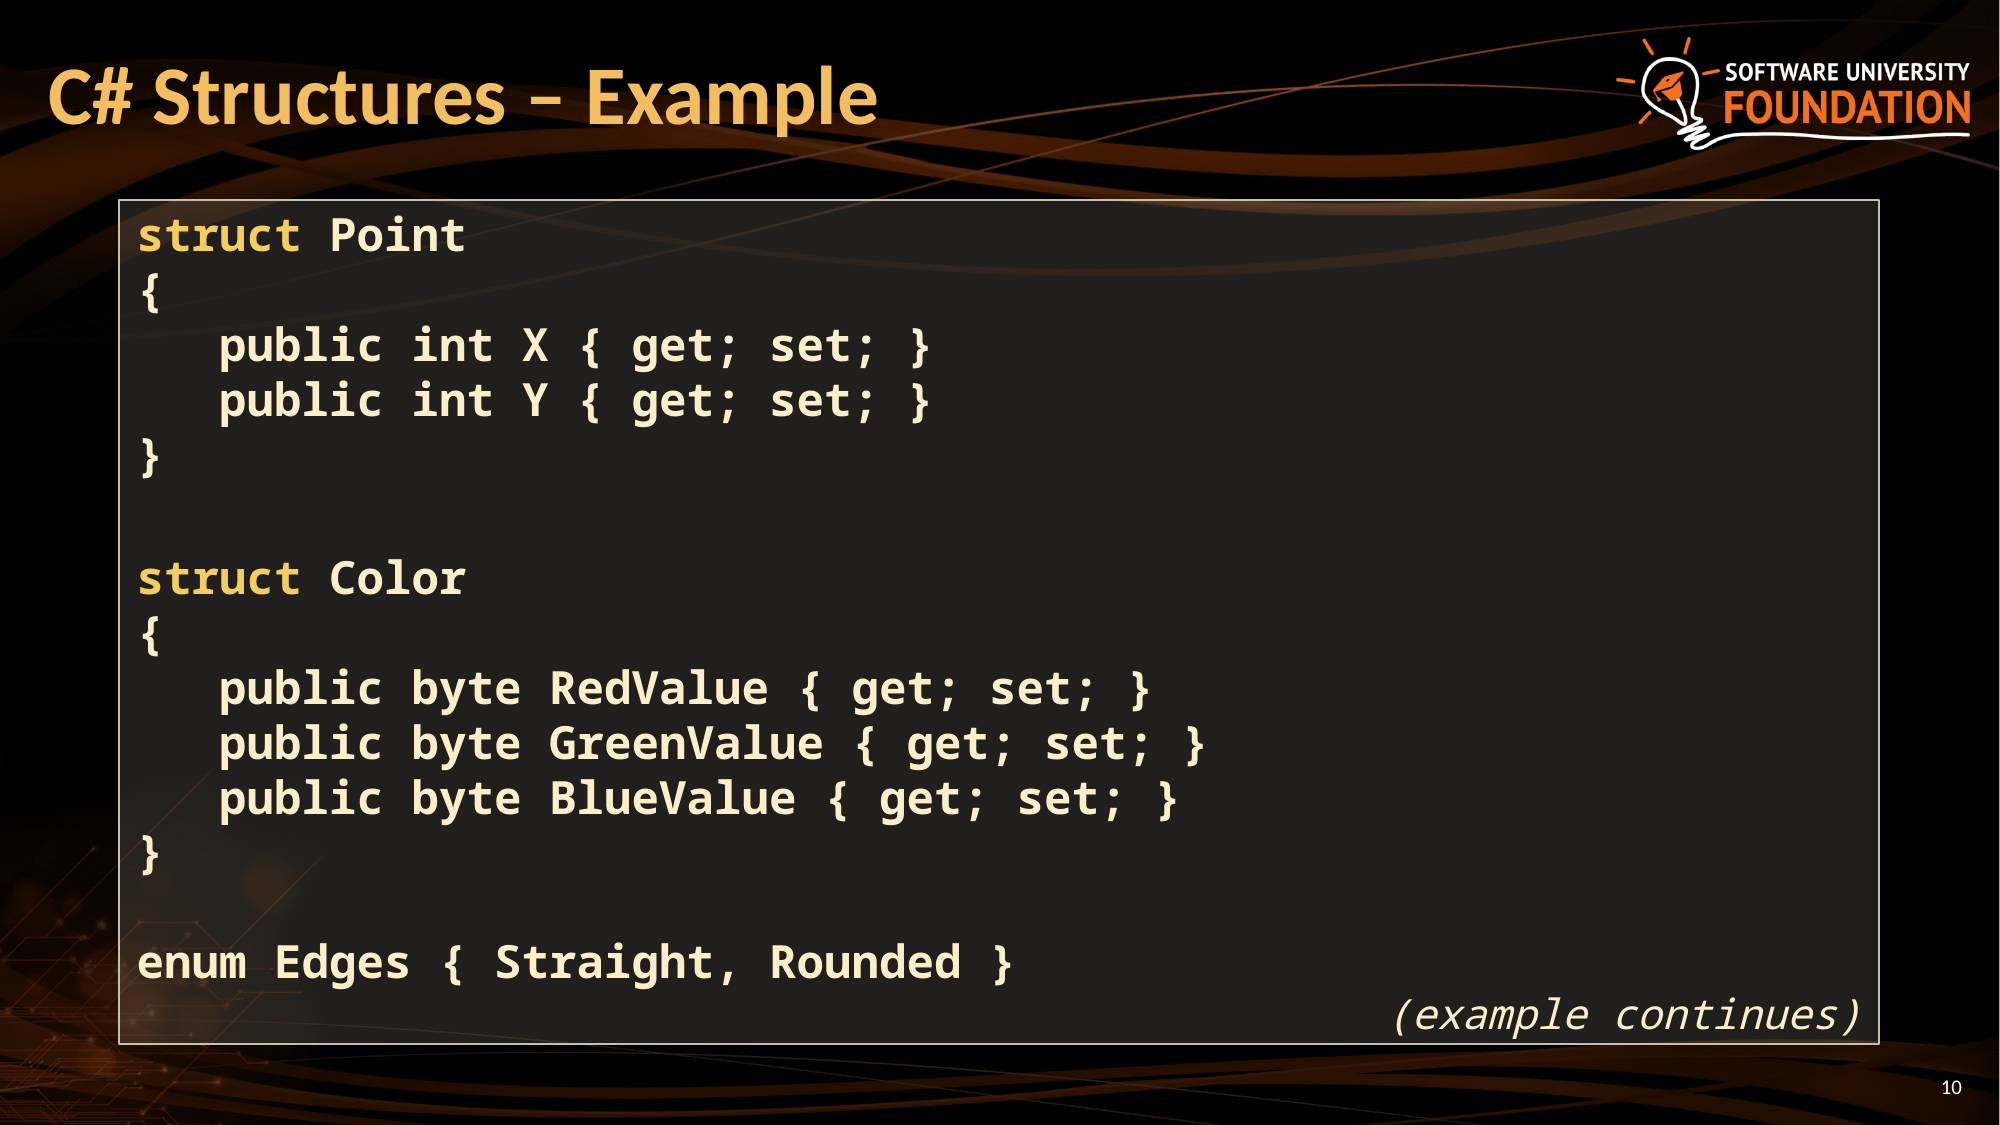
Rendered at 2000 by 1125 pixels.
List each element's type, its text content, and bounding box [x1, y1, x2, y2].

picture [0, 0, 2000, 1125]
title C# Structures – Example [30, 6, 1602, 189]
slide_number 10 [1897, 1070, 1968, 1103]
list struct Point { public int X { get; set; } public int Y { get; set; } } struct Color { public byte RedValue { get; set; } public byte GreenValue { get; set; } public byte BlueValue { get; set; } } enum Edges { Straight, Rounded } (example continues) [118, 200, 1880, 1045]
